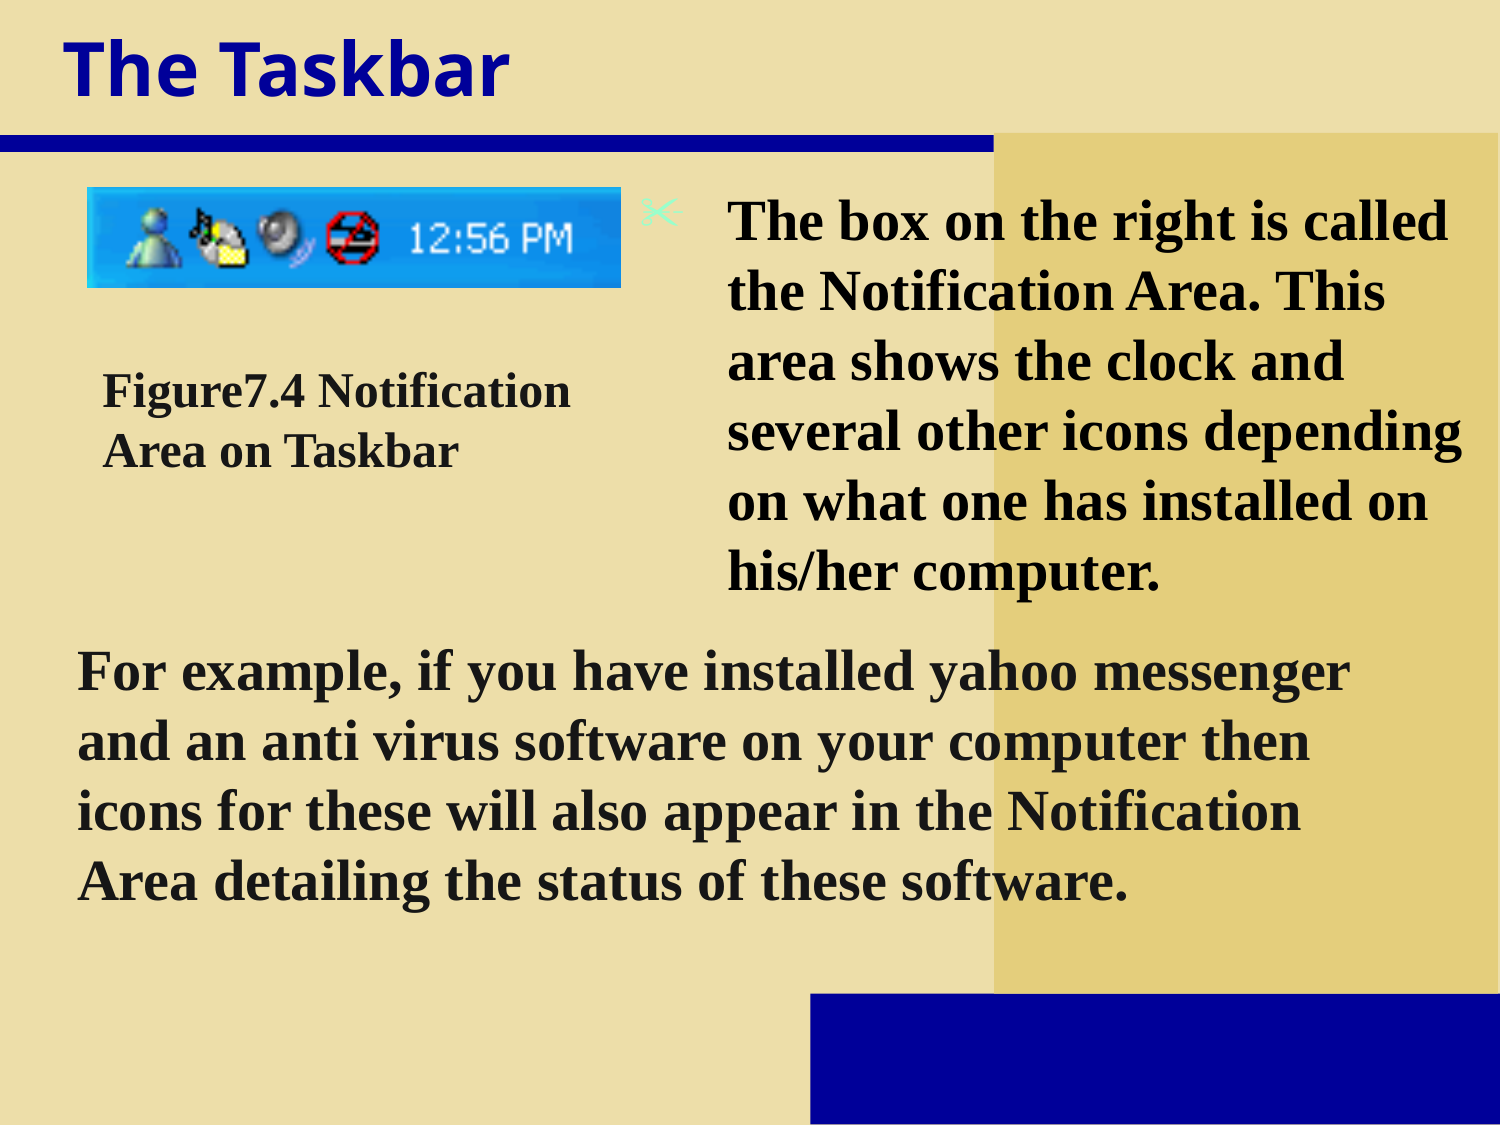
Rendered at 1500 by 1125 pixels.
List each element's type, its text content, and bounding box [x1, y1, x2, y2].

text_box For example, if you have installed yahoo messenger and an anti virus software on your computer then icons for these will also appear in the Notification Area detailing the status of these software. [62, 624, 1425, 920]
list The box on the right is called the Notification Area. This area shows the clock and several other icons depending on what one has installed on his/her computer. [624, 174, 1500, 960]
title The Taskbar [47, 0, 1456, 133]
picture [87, 187, 622, 288]
text_box Figure7.4 Notification Area on Taskbar [87, 349, 600, 485]
